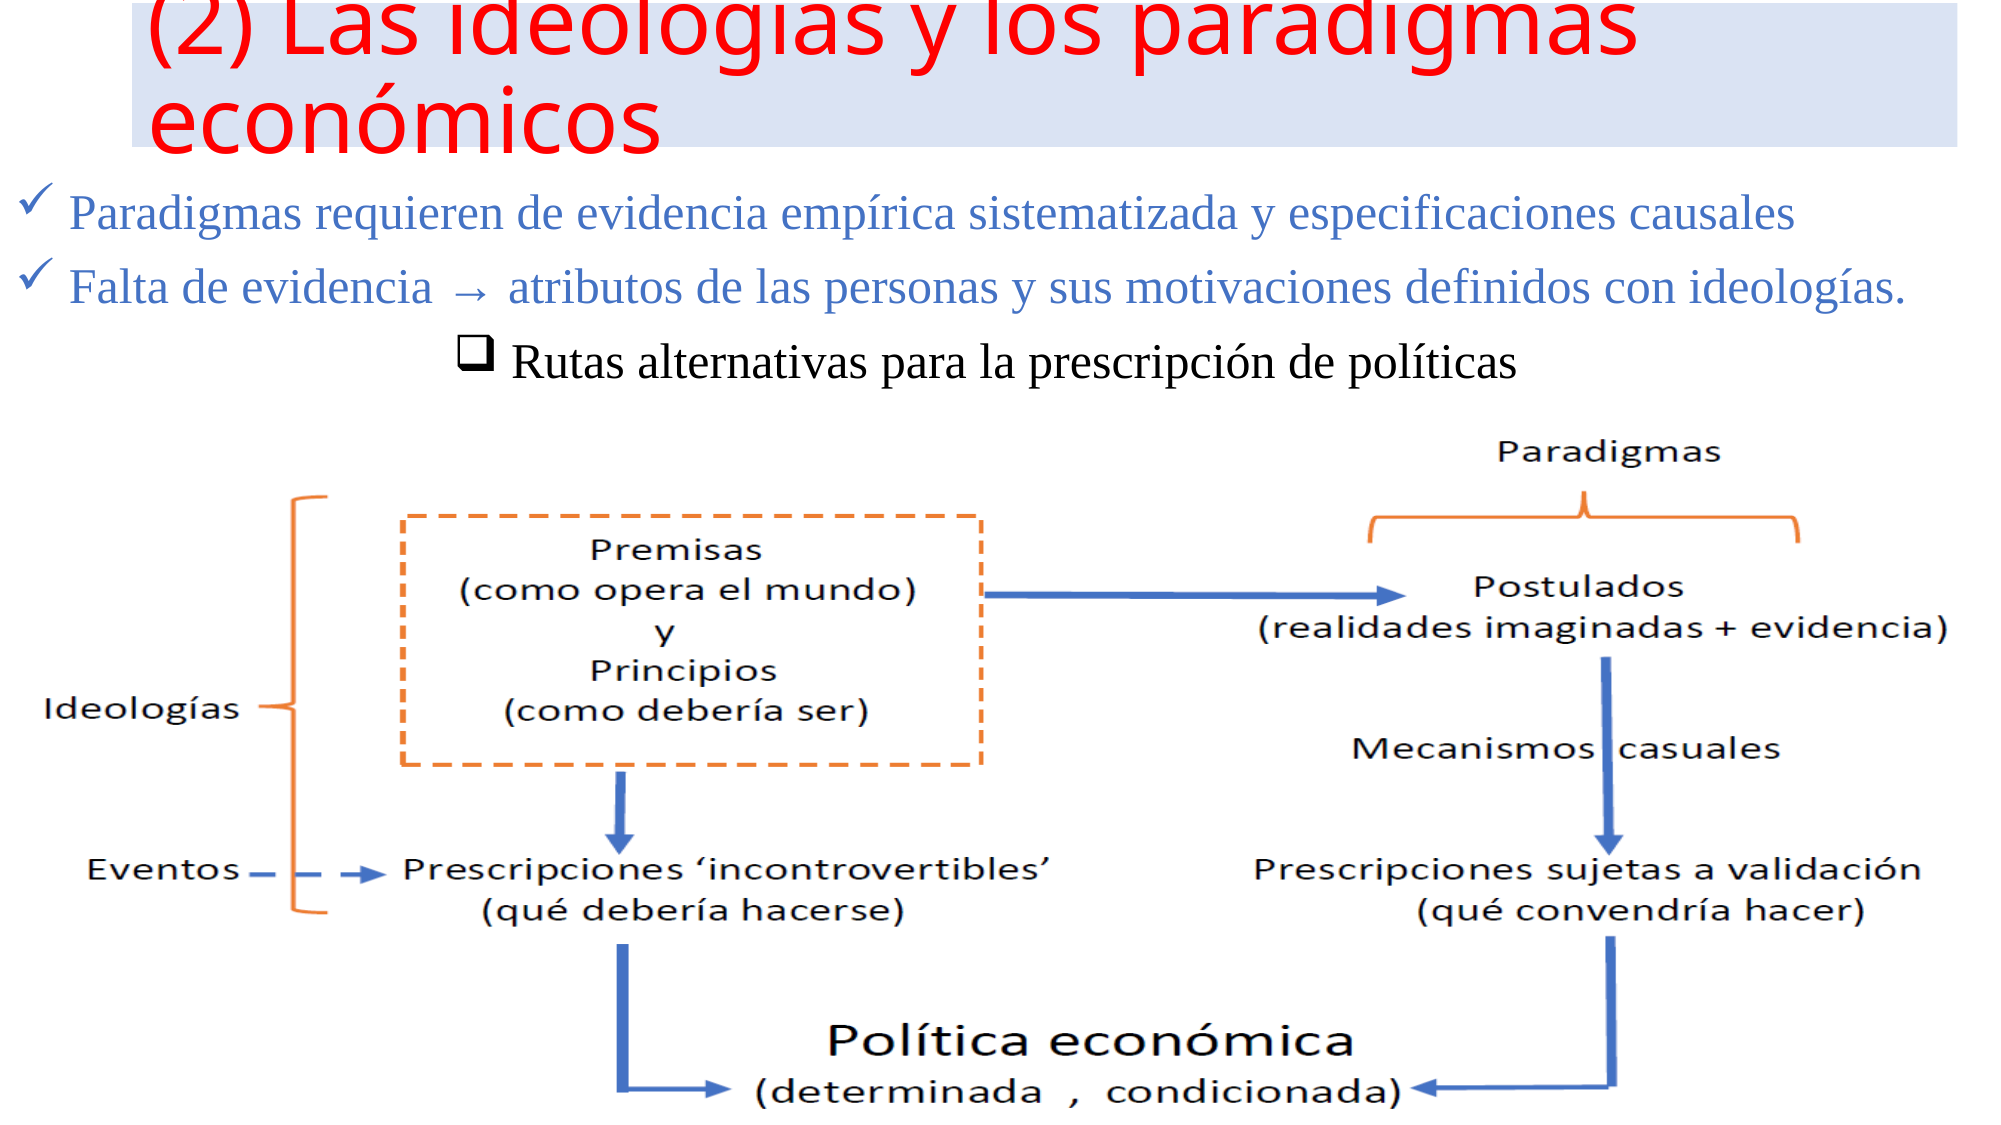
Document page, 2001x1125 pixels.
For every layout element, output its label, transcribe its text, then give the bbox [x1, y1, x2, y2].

list Paradigmas requieren de evidencia empírica sistematizada y especificaciones causales Falta de evidencia → atributos de las personas y sus motivaciones definidos con ideologías. Rutas alternativas para la prescripción de políticas [0, 178, 1986, 345]
picture [38, 432, 1958, 1111]
title (2) Las ideologías y los paradigmas económicos [132, 3, 1958, 147]
